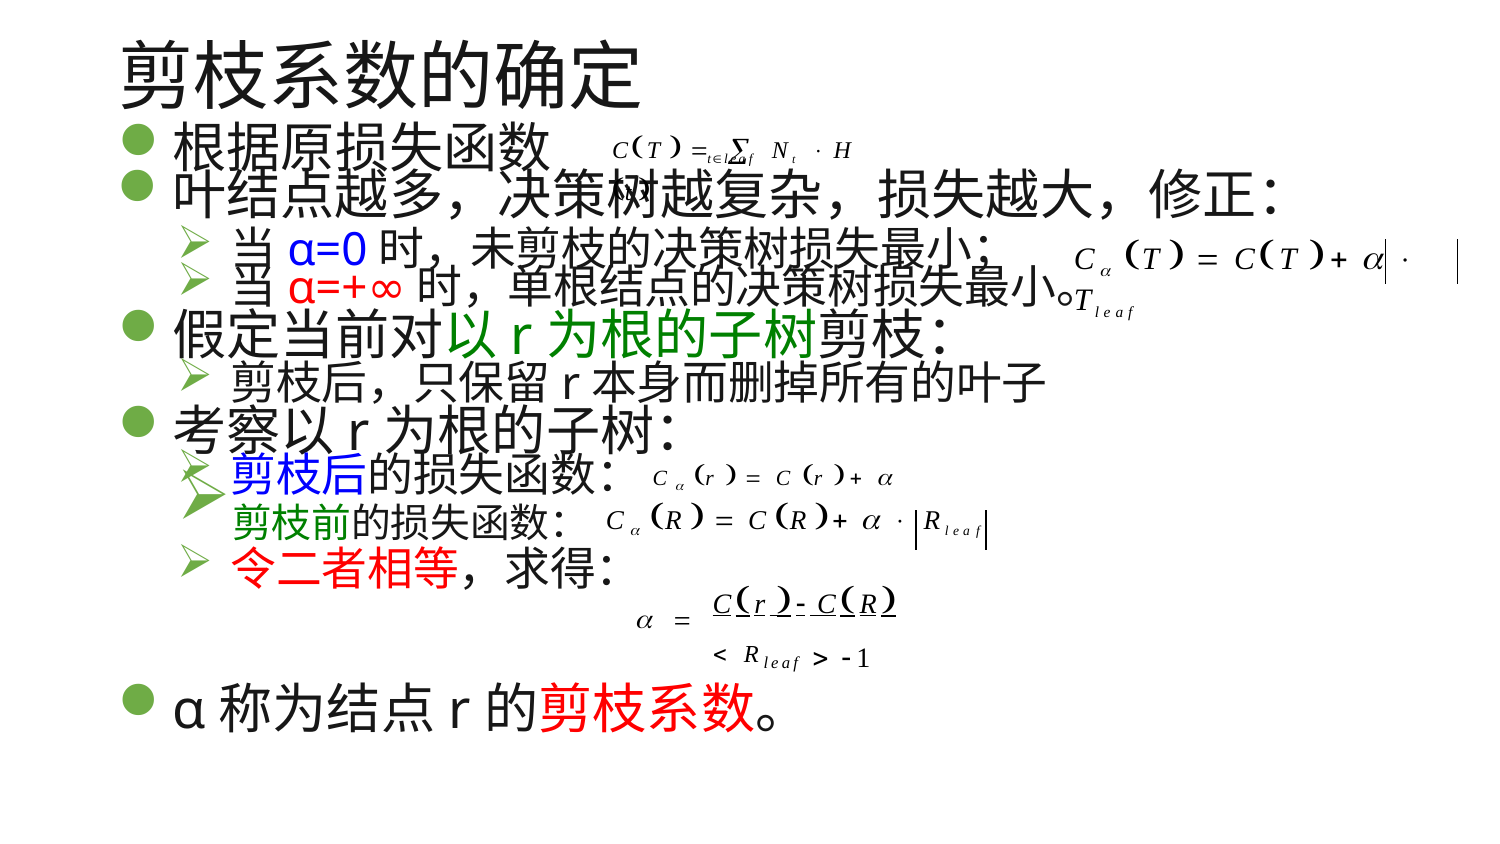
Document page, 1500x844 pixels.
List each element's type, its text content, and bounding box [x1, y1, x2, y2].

list 当α=+∞时，单根结点的决策树损失最小。 假定当前对以r为根的子树剪枝： 剪枝后，只保留r本身而删掉所有的叶子 考察以r为根的子树： 剪枝后的损失函数：C r   Cr   剪枝前的损失函数：C R  CR   Rleaf 令二者相等，求得：   Cr  CR [111, 262, 1109, 739]
text_box 根据原损失函数 [116, 111, 554, 163]
text_box CT    Nt  H t  [605, 102, 872, 207]
text_box C T   CT    Tleaf [1067, 225, 1455, 321]
text_box 叶结点越多，决策树越复杂，损失越大，修正： 当α=0时，未剪枝的决策树损失最小； [115, 163, 1312, 262]
title 剪枝系数的确定 [116, 26, 646, 163]
